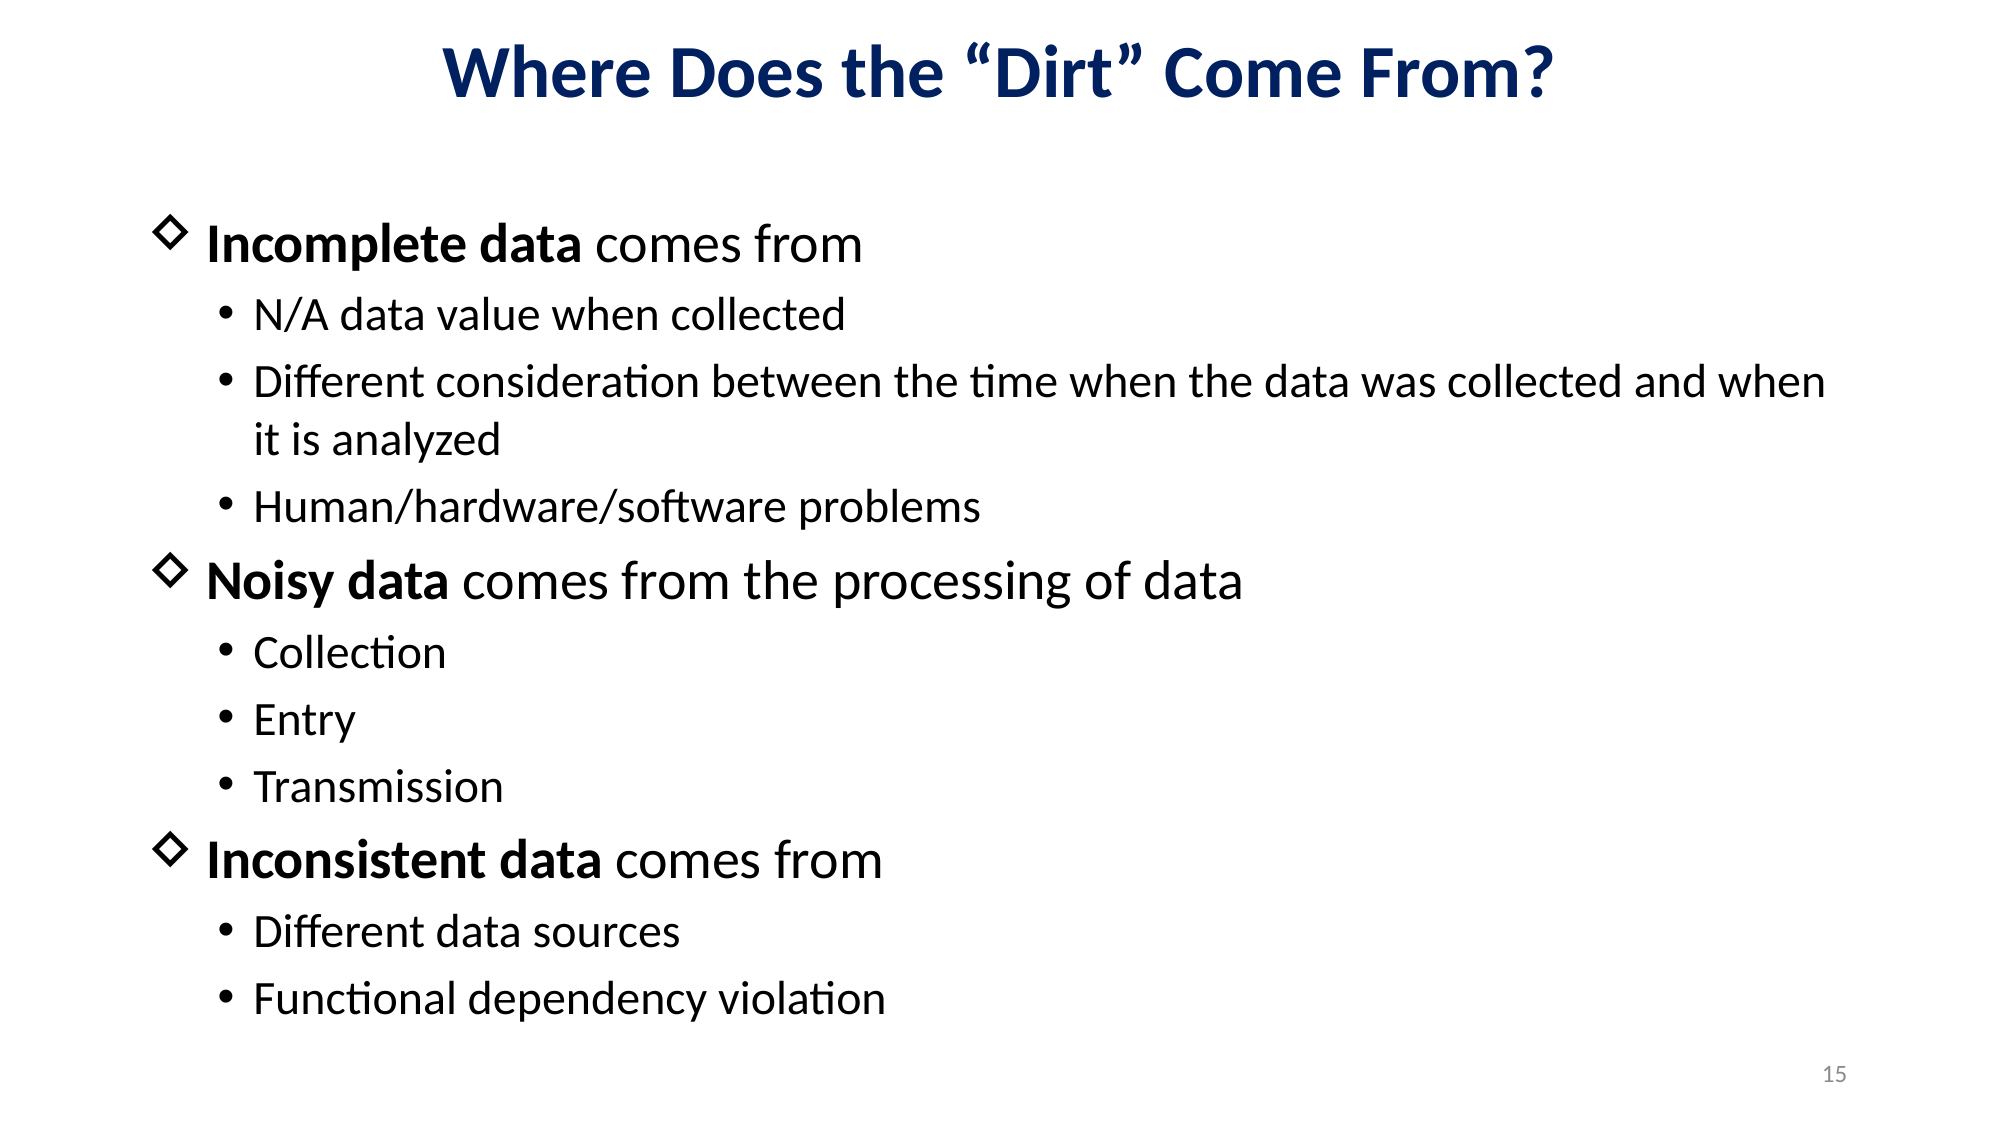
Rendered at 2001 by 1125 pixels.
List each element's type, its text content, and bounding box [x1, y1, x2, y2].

slide_number 15 [1412, 1042, 1863, 1103]
title Where Does the “Dirt” Come From? [137, 0, 1863, 136]
list Incomplete data comes from N/A data value when collected Different consideration between the time when the data was collected and when it is analyzed Human/hardware/software problems Noisy data comes from the processing of data Collection Entry Transmission Inconsistent data comes from Different data sources Functional dependency violation [130, 198, 1870, 1034]
